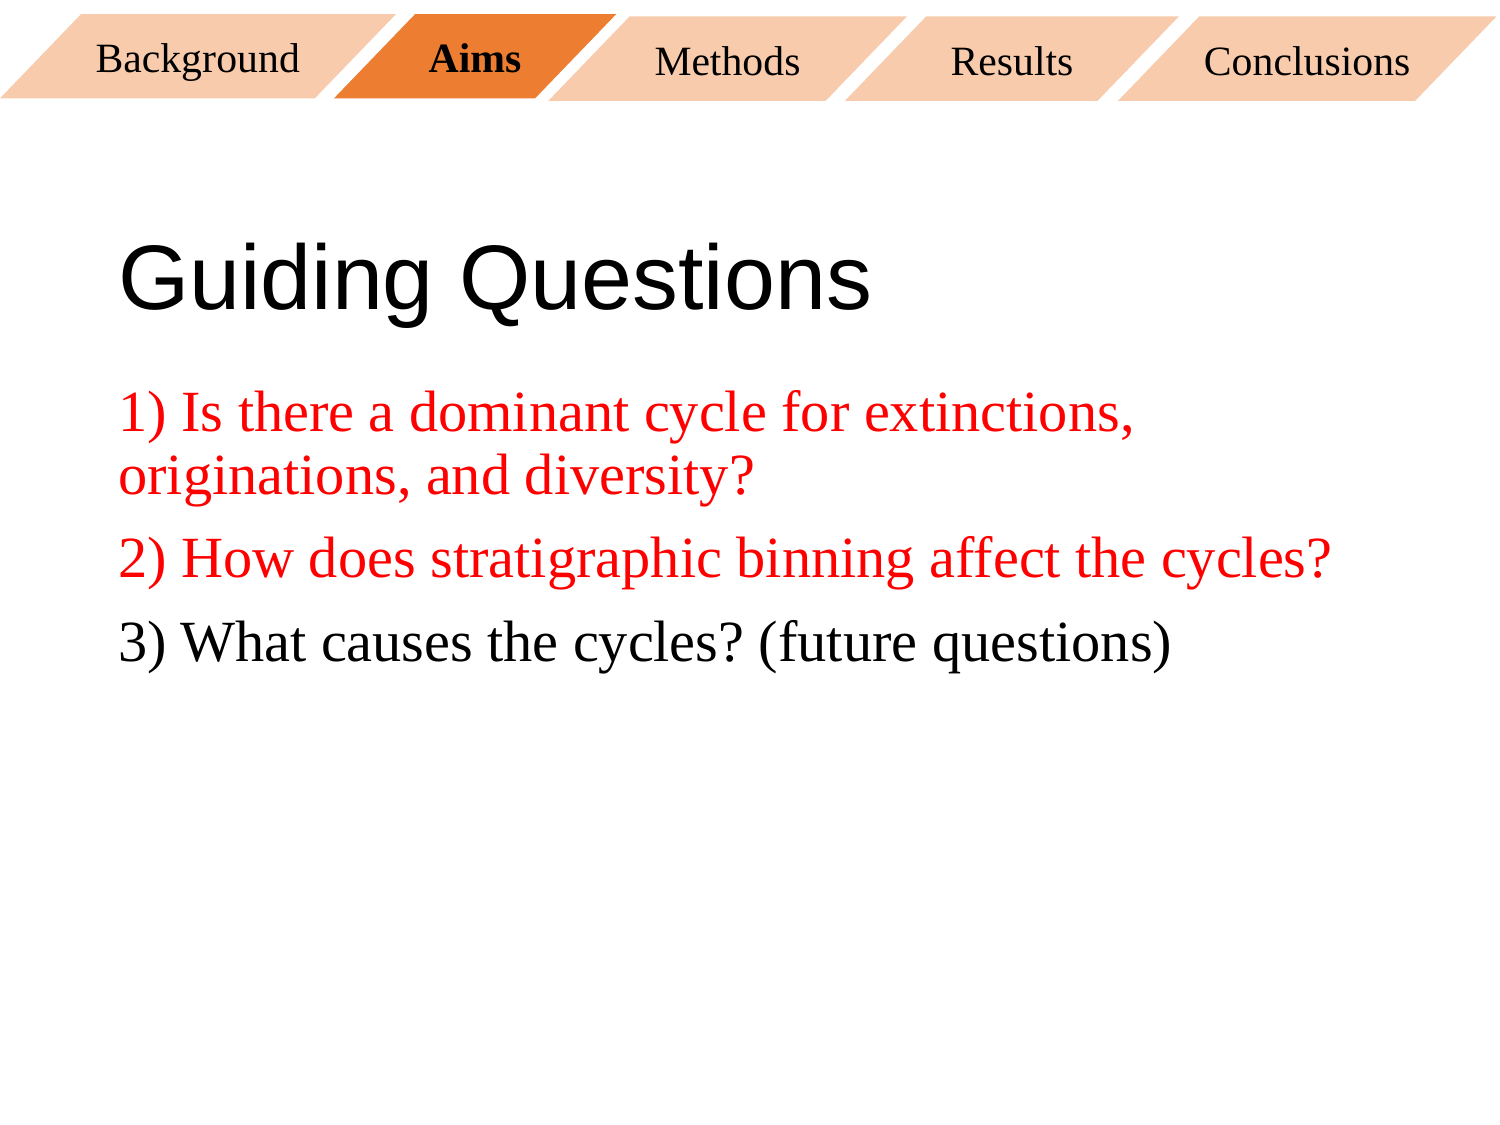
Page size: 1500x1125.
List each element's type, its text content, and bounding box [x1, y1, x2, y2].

list 1) Is there a dominant cycle for extinctions, originations, and diversity? 2) How does stratigraphic binning affect the cycles? 3) What causes the cycles? (future questions) [103, 373, 1397, 752]
text_box Results [842, 15, 1182, 102]
text_box Aims [331, 13, 619, 100]
title Guiding Questions [103, 219, 1084, 342]
text_box Conclusions [1115, 15, 1499, 102]
text_box Background [0, 13, 399, 100]
text_box Methods [545, 15, 910, 102]
